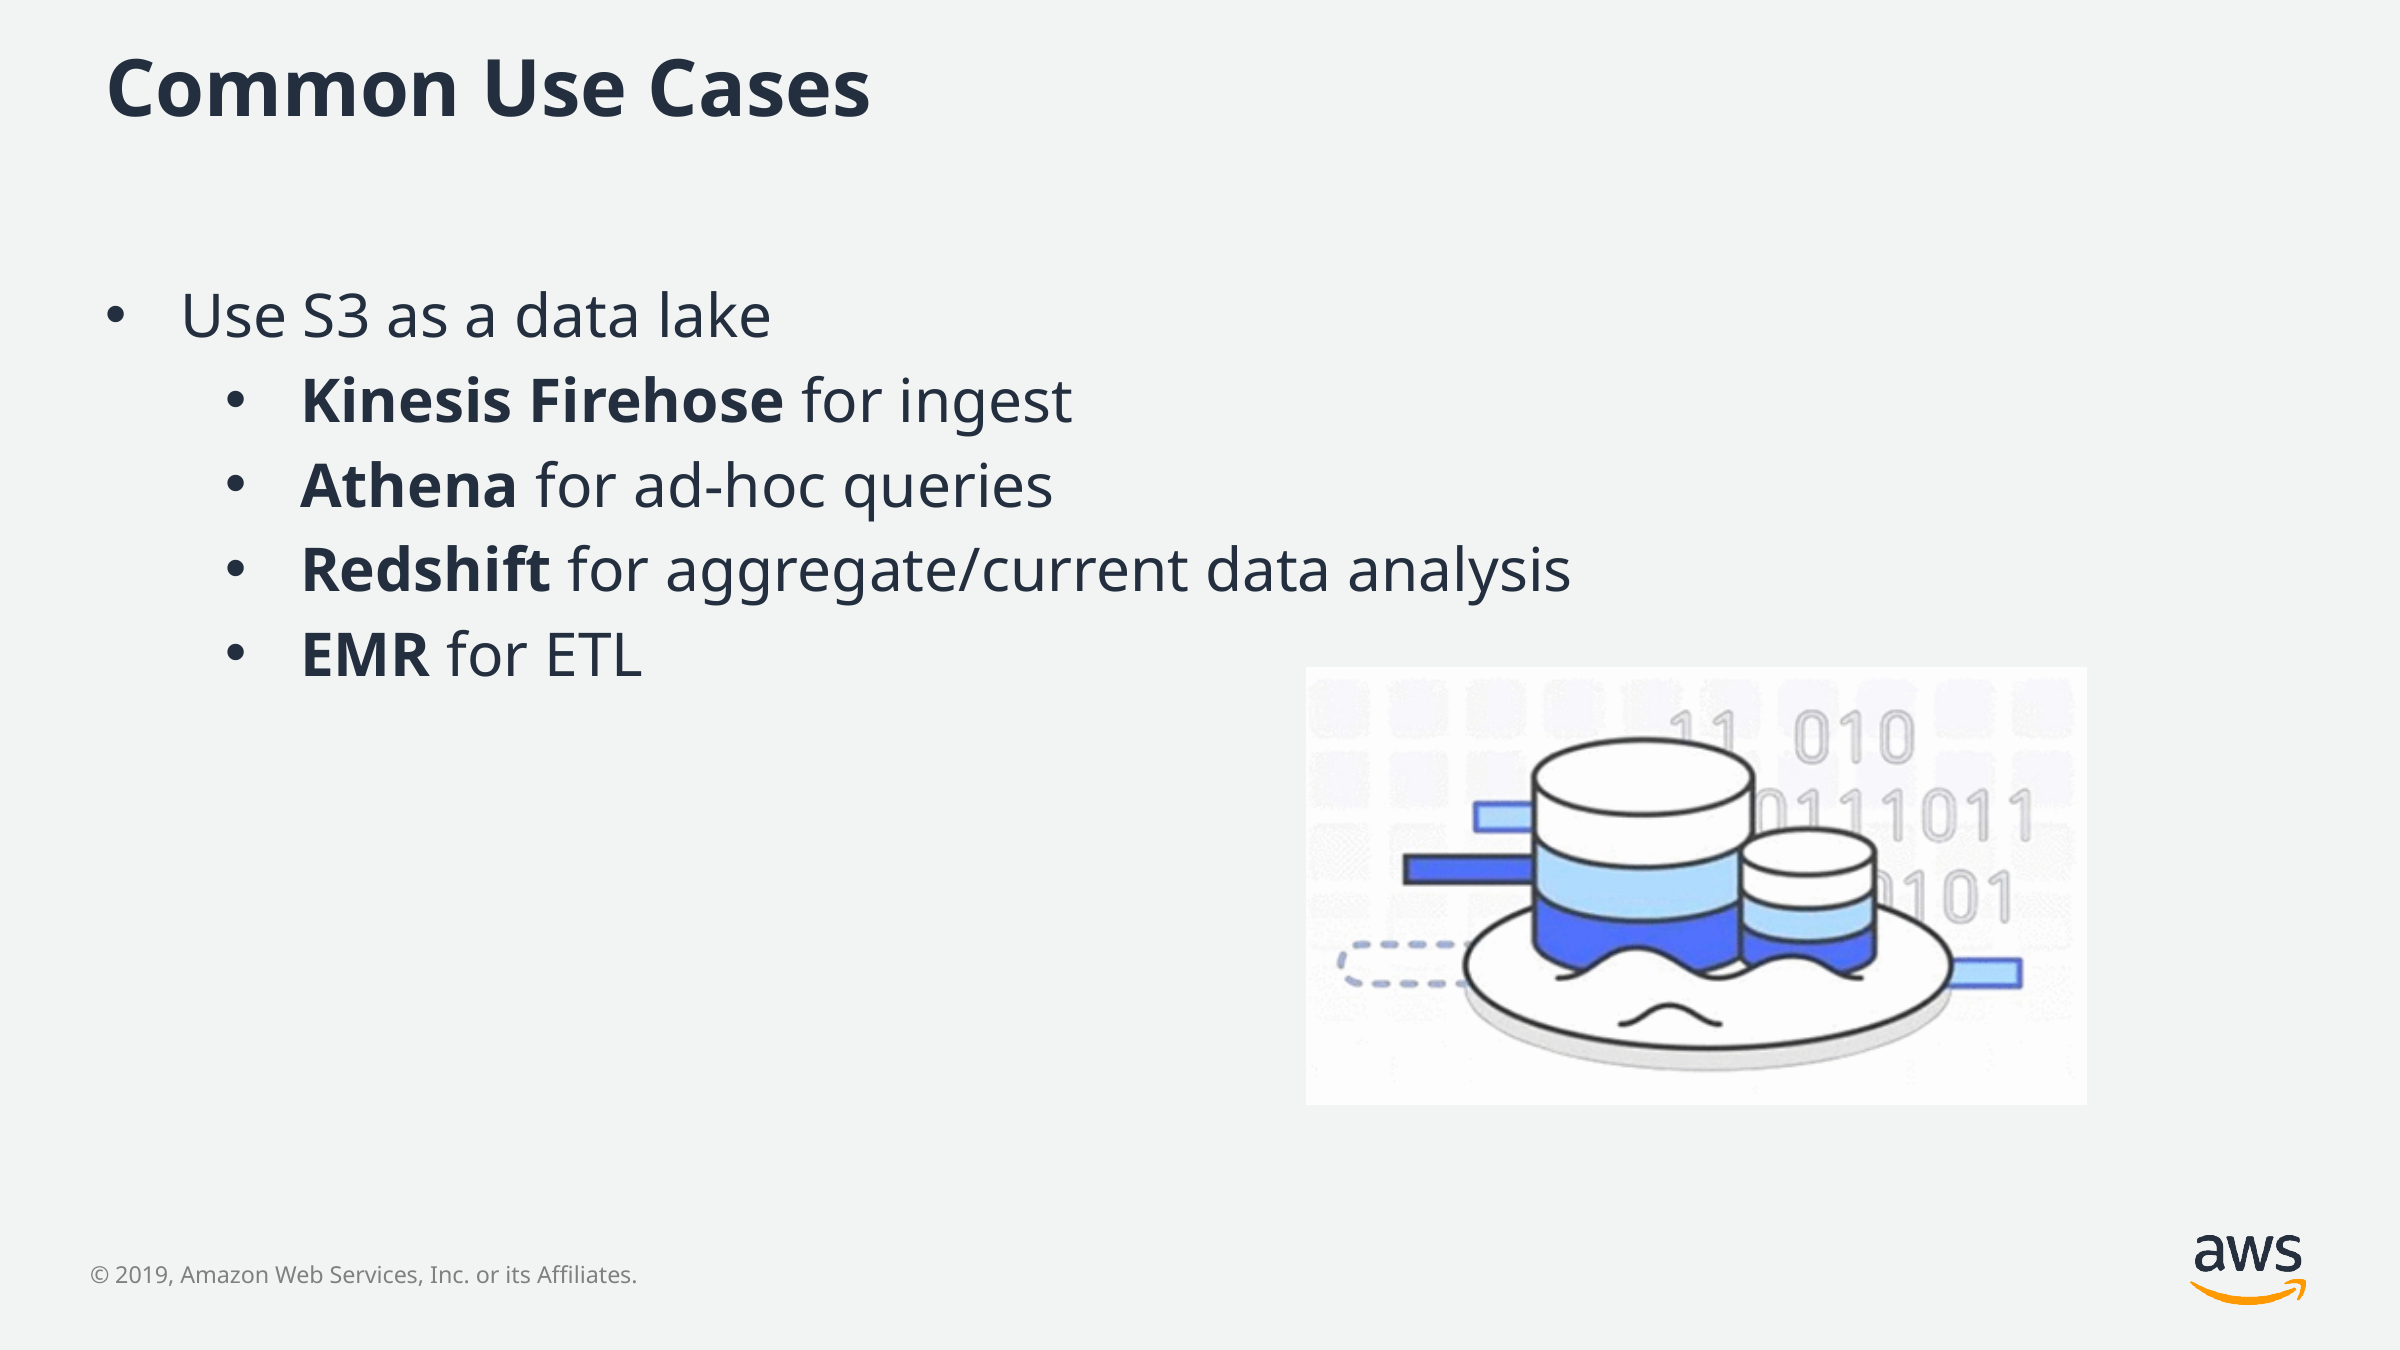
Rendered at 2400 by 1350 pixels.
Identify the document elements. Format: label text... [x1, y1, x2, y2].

picture [1305, 667, 2087, 1106]
title Common Use Cases [90, 30, 2307, 174]
list Use S3 as a data lake Kinesis Firehose for ingest Athena for ad-hoc queries Redshift for aggregate/current data analysis EMR for ETL [90, 270, 1727, 1105]
picture [2190, 1235, 2306, 1305]
